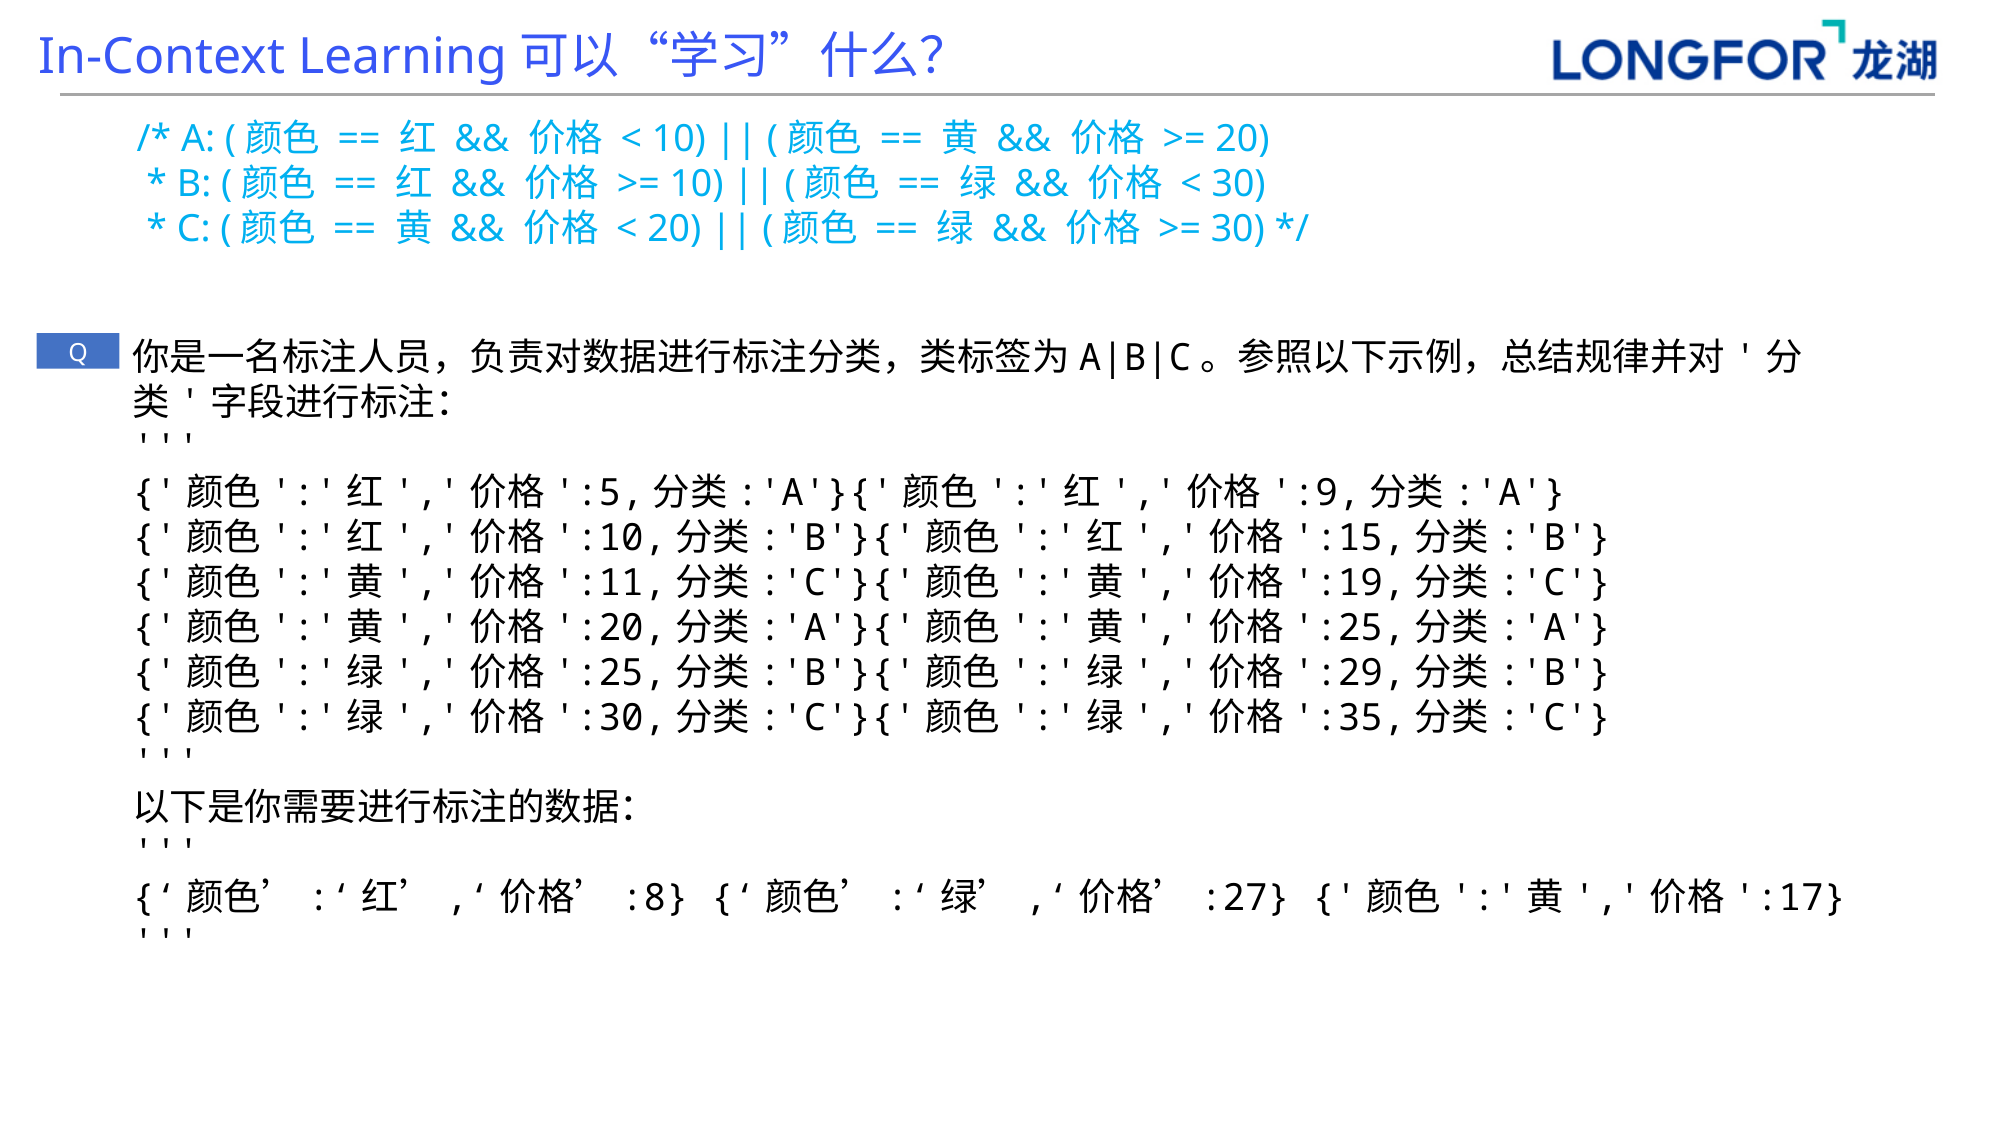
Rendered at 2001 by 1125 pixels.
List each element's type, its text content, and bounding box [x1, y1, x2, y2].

text_box Q [36, 333, 120, 369]
text_box 你是一名标注人员，负责对数据进行标注分类，类标签为A|B|C。参照以下示例，总结规律并对'分类'字段进行标注： ''' {'颜色':'红','价格':5,分类:'A'}{'颜色':'红','价格':9,分类:'A'} {'颜色':'红','价格':10,分类:'B'}{'颜色':'红','价格':15,分类:'B'} {'颜色':'黄','价格':11,分类:'C'}{'颜色':'黄','价格':19,分类:'C'} {'颜色':'黄','价格':20,分类:'A'}{'颜色':'黄','价格':25,分类:'A'} {'颜色':'绿','价格':25,分类:'B'}{'颜色':'绿','价格':29,分类:'B'} {'颜色':'绿','价格':30,分类:'C'}{'颜色':'绿','价格':35,分类:'C'} ''' 以下是你需要进行标注的数据： ''' {‘颜色’:‘红’,‘价格’:8} {‘颜色’:‘绿’,‘价格’:27} {'颜色':'黄','价格':17} ''' [117, 325, 1933, 971]
text_box In-Context Learning可以“学习”什么？ [24, 16, 1518, 91]
text_box /* A: (颜色 == 红 && 价格 < 10) || (颜色 == 黄 && 价格 >= 20) * B: (颜色 == 红 && 价格 >= 10) || (颜色 == 绿 && 价格 < 30) * C: (颜色 == 黄 && 价格 < 20) || (颜色 == 绿 && 价格 >= 30) */ [121, 106, 1470, 257]
picture [1535, 3, 1952, 96]
